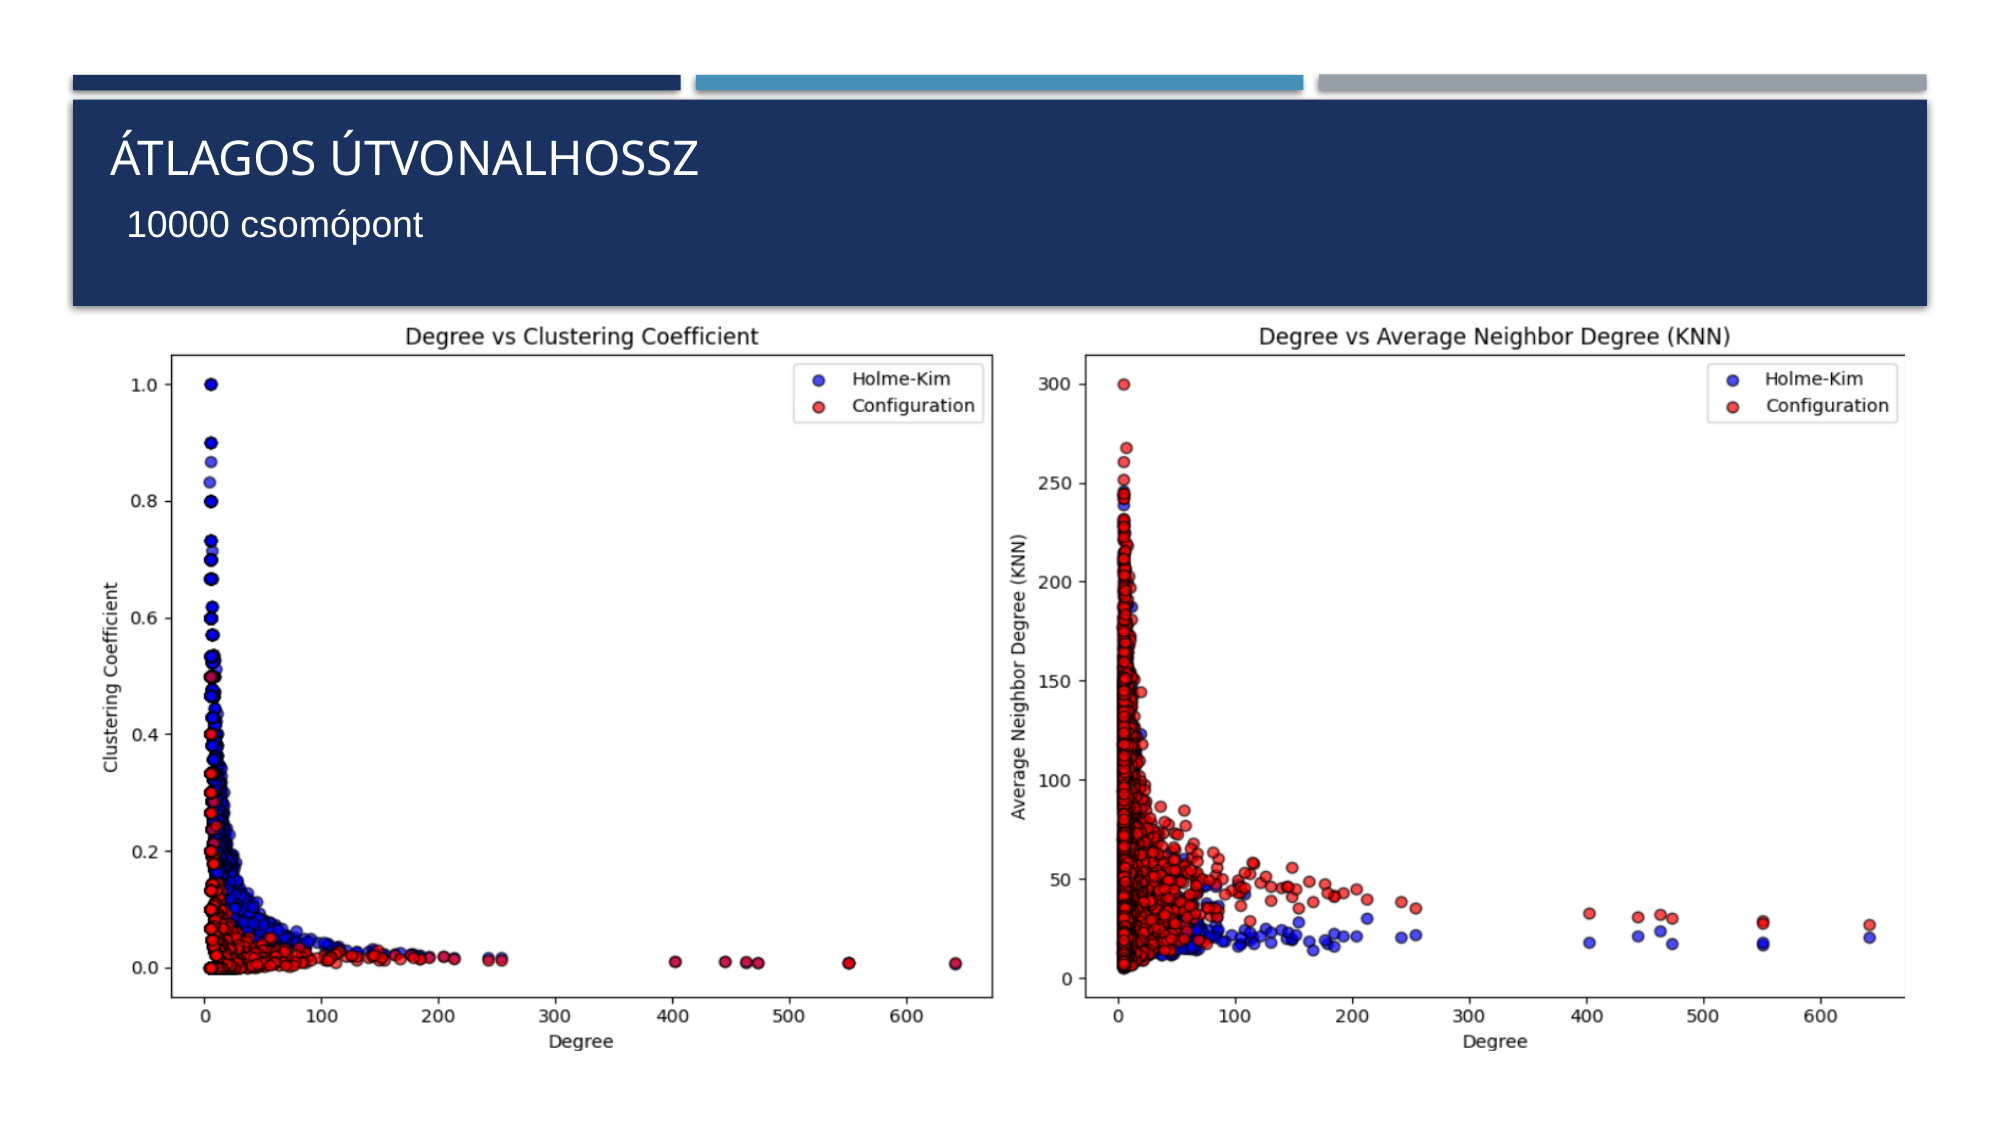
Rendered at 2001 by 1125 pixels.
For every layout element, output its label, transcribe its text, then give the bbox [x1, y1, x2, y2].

text_box 10000 csomópont [111, 192, 1887, 252]
title átlagos útvonalhossz [95, 119, 1905, 193]
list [94, 317, 1906, 1052]
